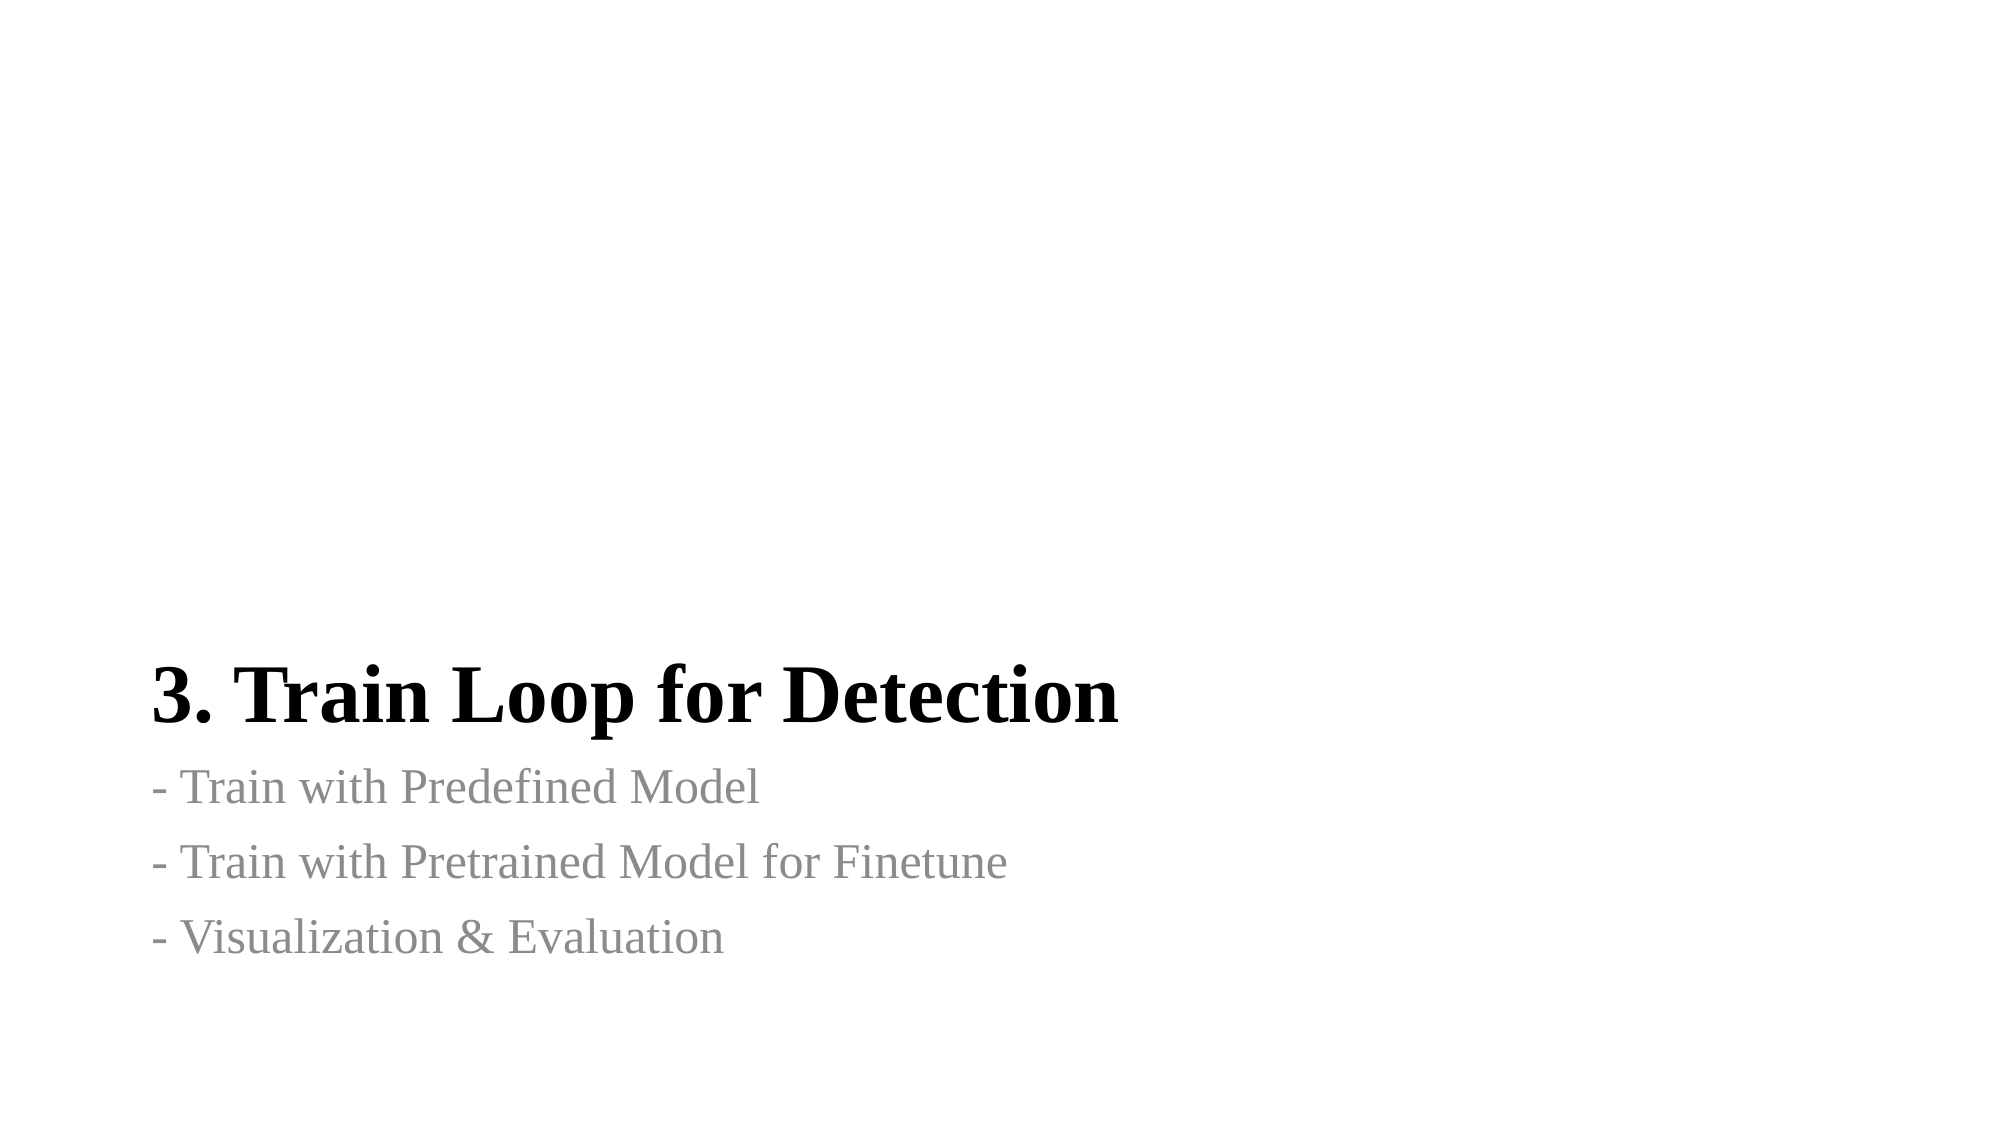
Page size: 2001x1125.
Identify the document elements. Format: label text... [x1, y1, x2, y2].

title 3. Train Loop for Detection [136, 280, 1862, 749]
list - Train with Predefined Model - Train with Pretrained Model for Finetune - Visualization & Evaluation [136, 752, 1862, 999]
